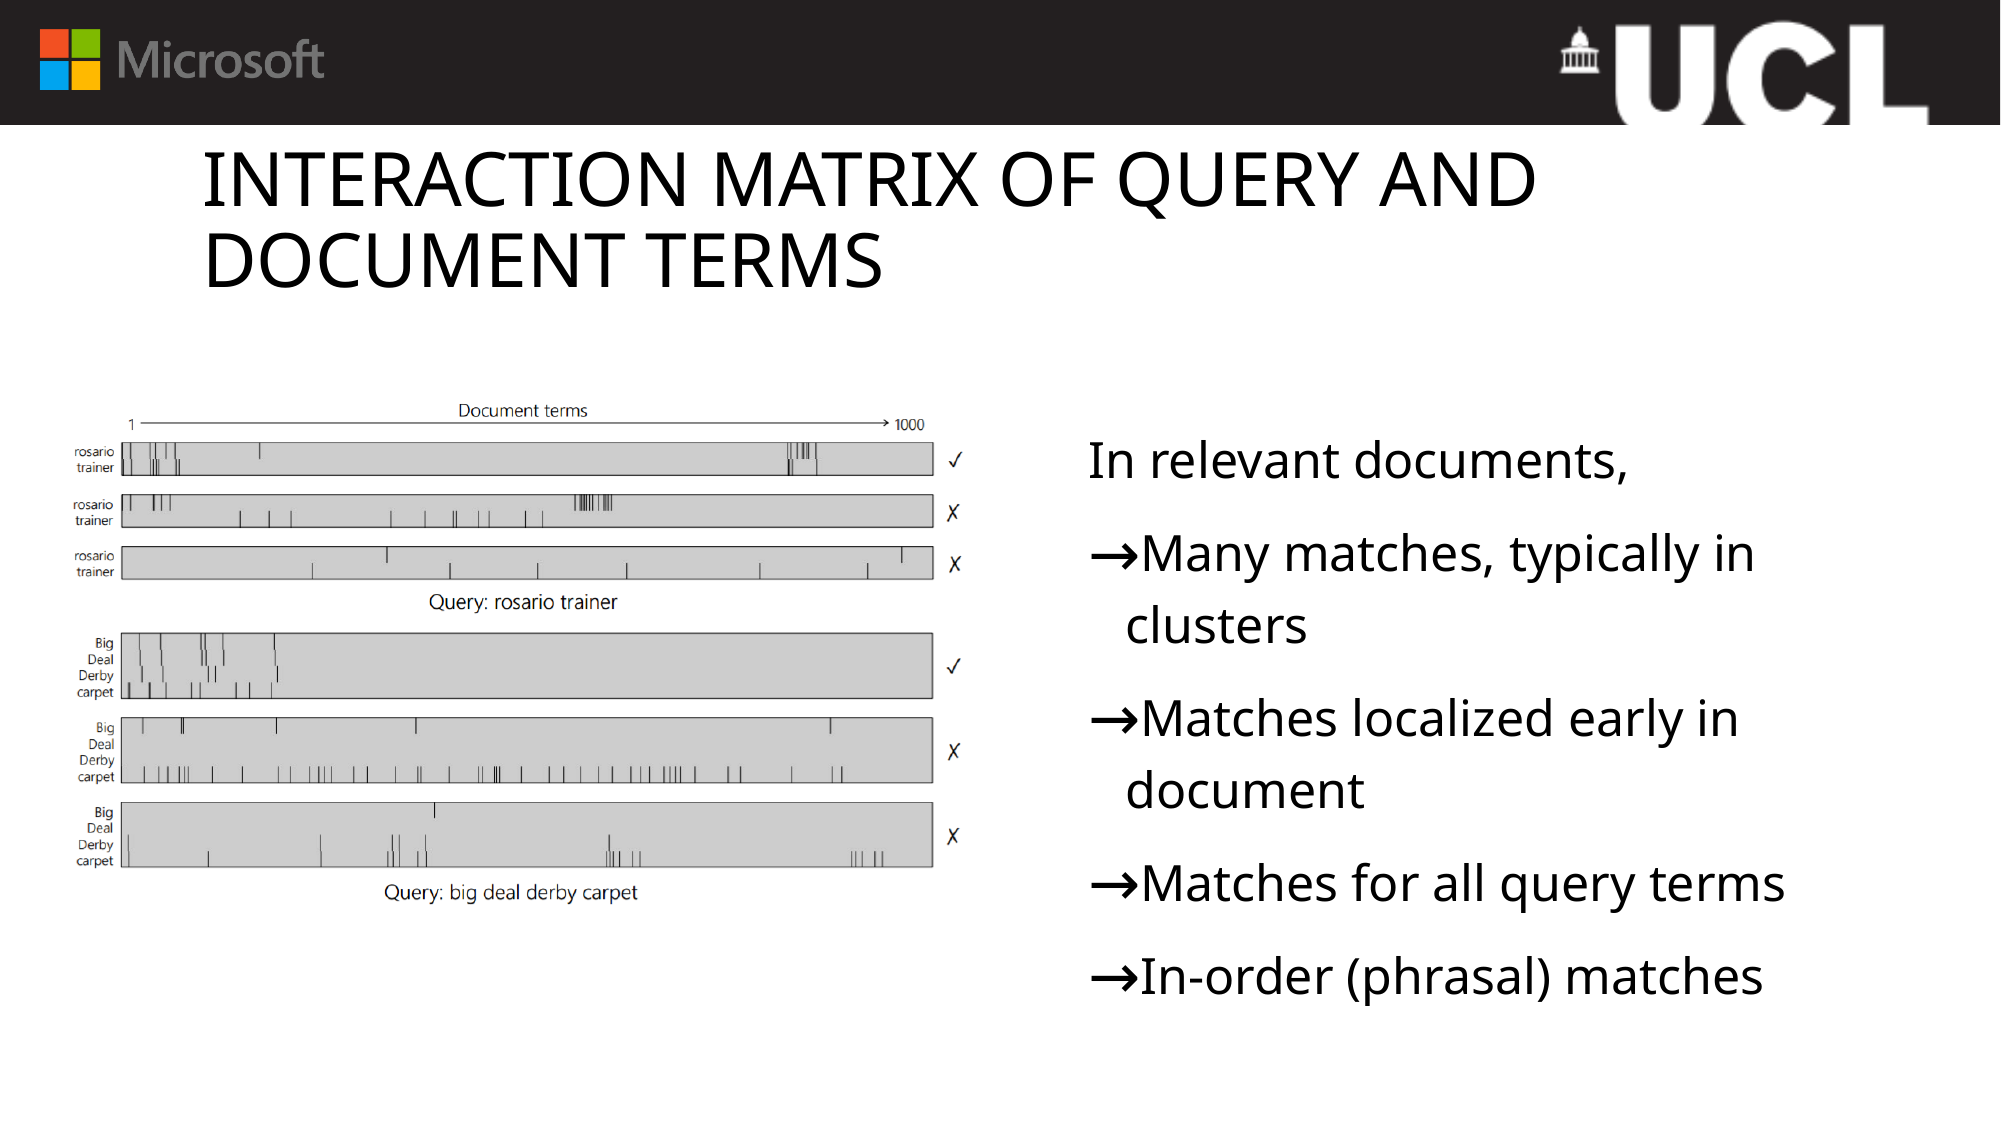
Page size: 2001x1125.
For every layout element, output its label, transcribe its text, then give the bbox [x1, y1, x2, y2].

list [68, 401, 968, 912]
picture [0, 0, 363, 126]
title Interaction Matrix of query and document terms [187, 101, 1813, 344]
